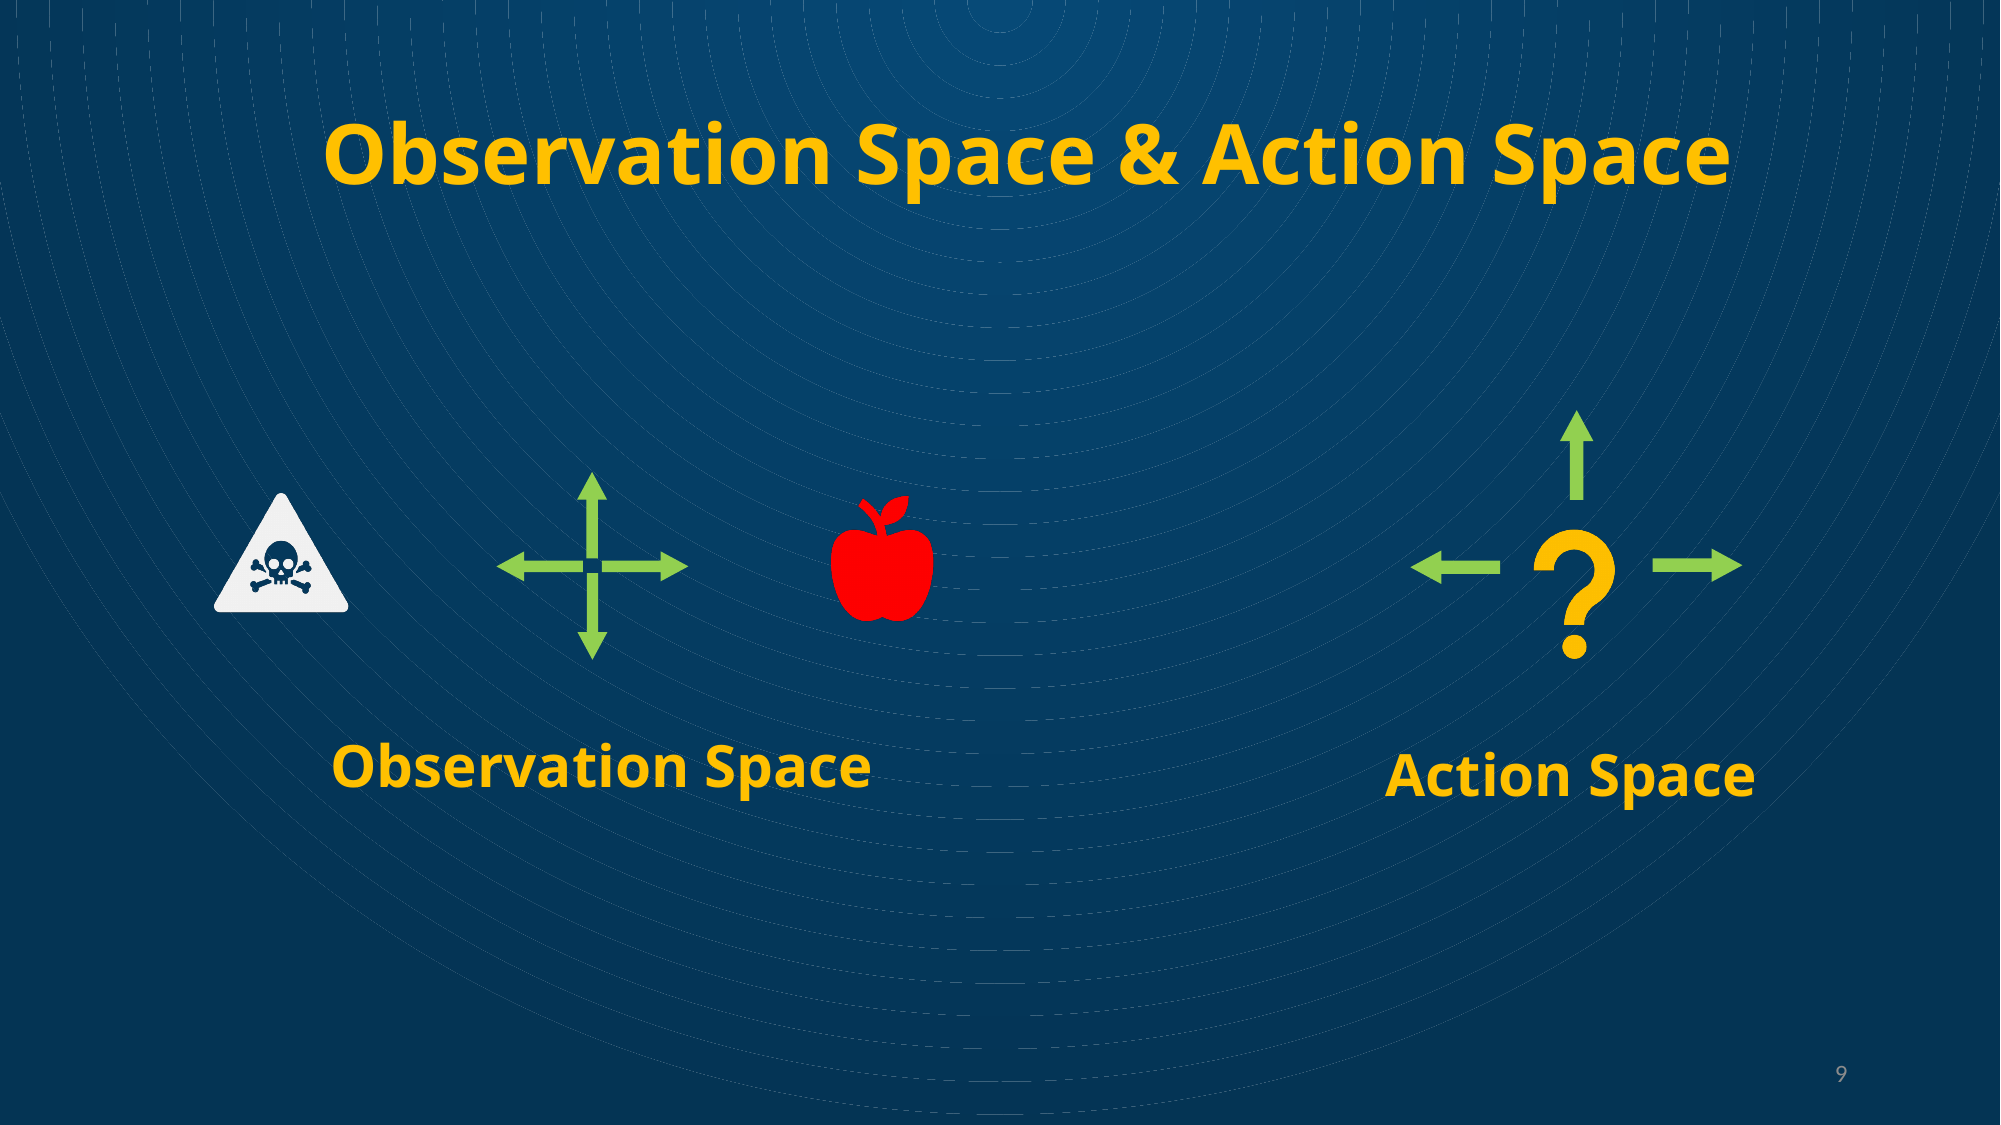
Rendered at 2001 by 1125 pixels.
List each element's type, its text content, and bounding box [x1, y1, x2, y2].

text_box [1412, 412, 1741, 670]
picture [806, 483, 957, 634]
title Observation Space & Action Space [165, 49, 1891, 267]
text_box Observation Space [213, 659, 991, 878]
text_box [496, 471, 689, 660]
picture [205, 477, 356, 628]
slide_number 9 [1412, 1042, 1863, 1103]
text_box Action Space [1244, 669, 1899, 887]
